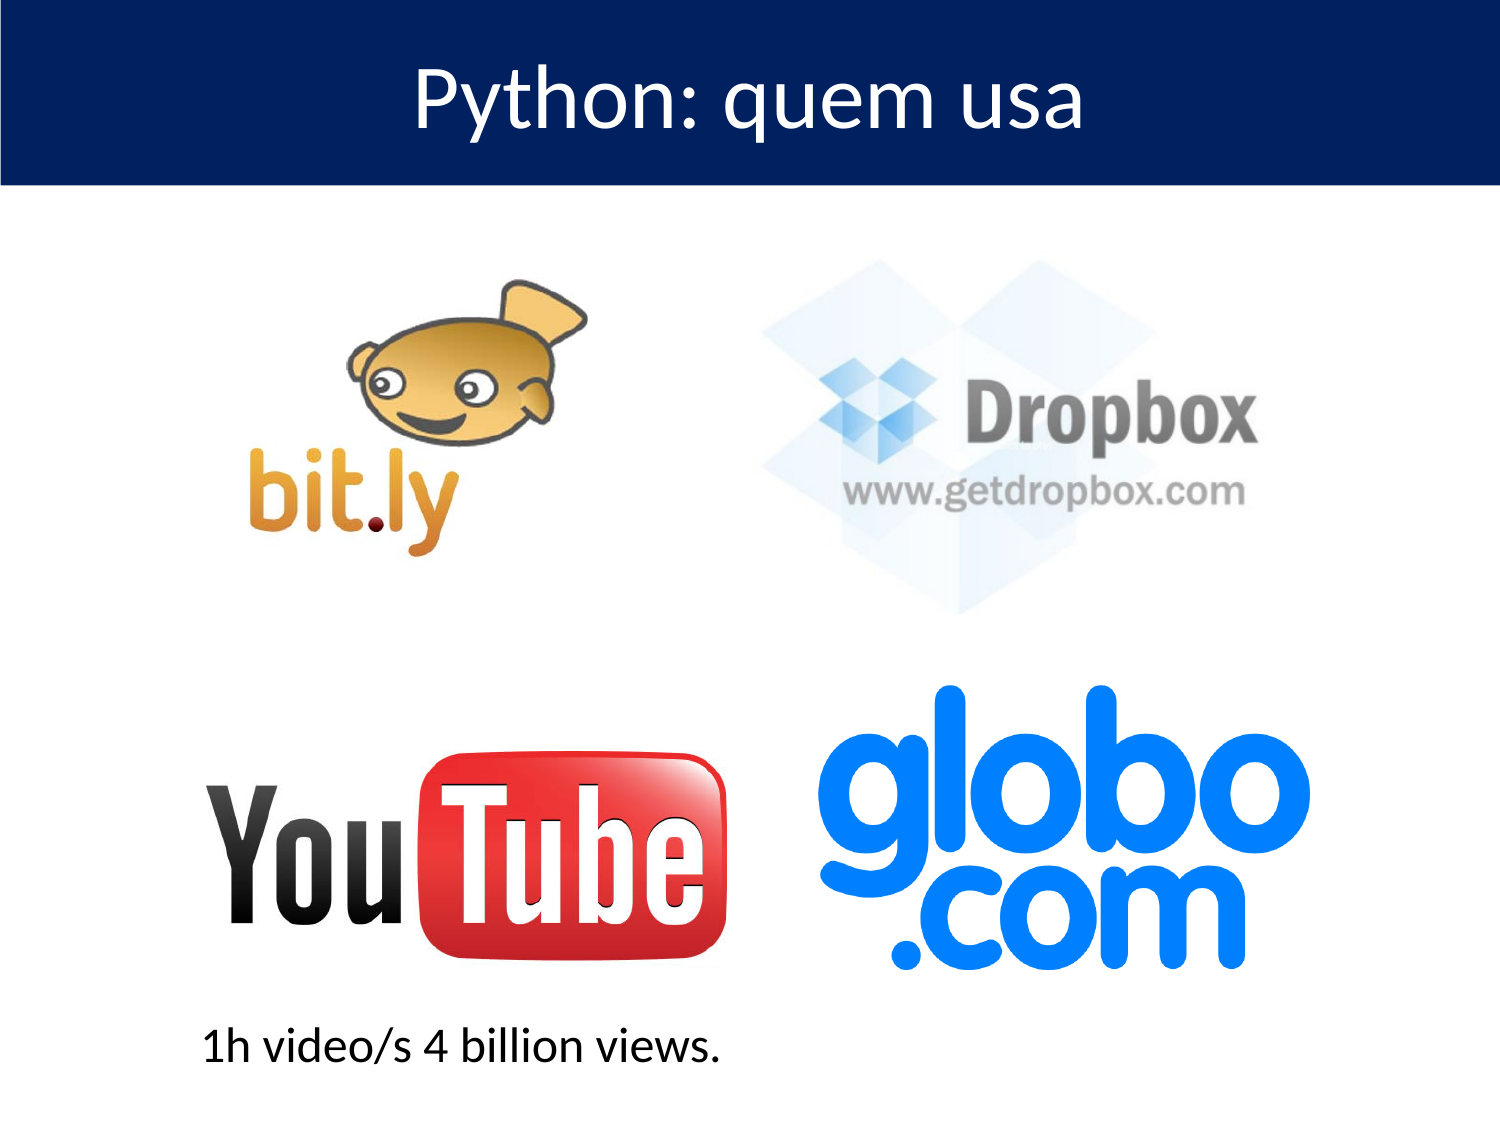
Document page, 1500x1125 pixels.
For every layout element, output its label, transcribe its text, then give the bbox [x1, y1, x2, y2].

picture [773, 656, 1353, 991]
picture [206, 751, 727, 968]
picture [726, 231, 1279, 614]
text_box 1h video/s 4 billion views. [100, 1005, 833, 1081]
picture [218, 278, 589, 566]
text_box Python: quem usa [0, 0, 1500, 186]
